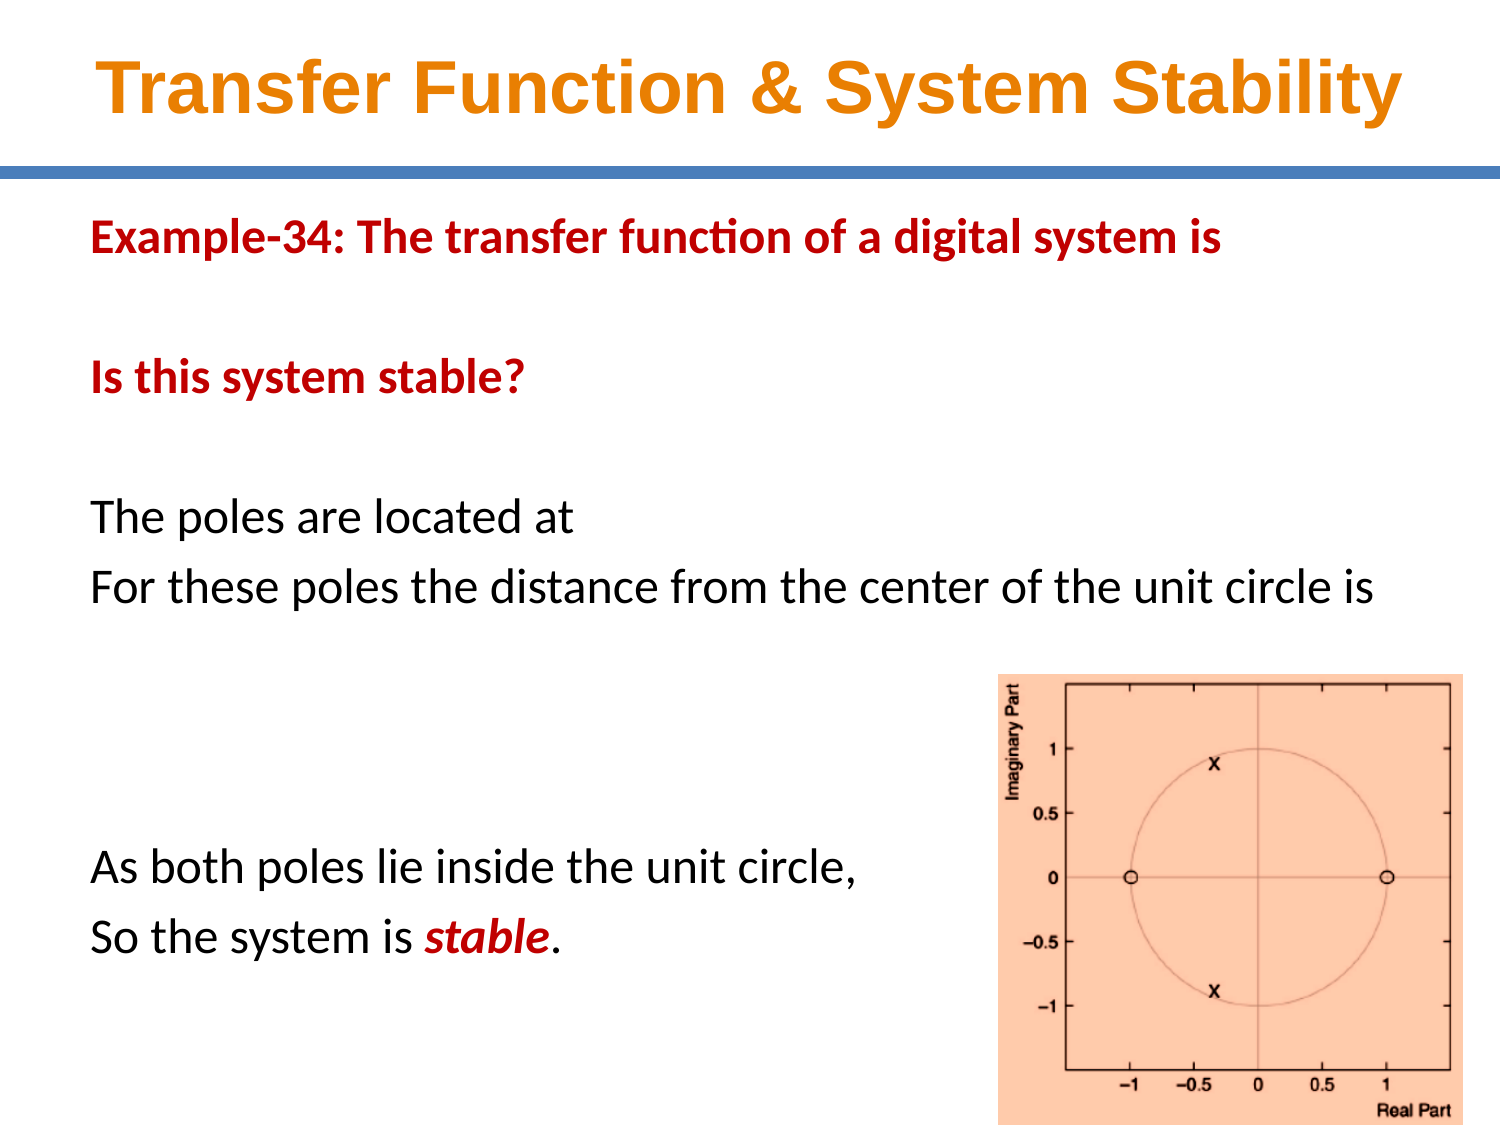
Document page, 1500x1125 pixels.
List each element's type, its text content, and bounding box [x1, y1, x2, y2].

title Transfer Function & System Stability [75, 30, 1425, 161]
picture [997, 674, 1463, 1125]
